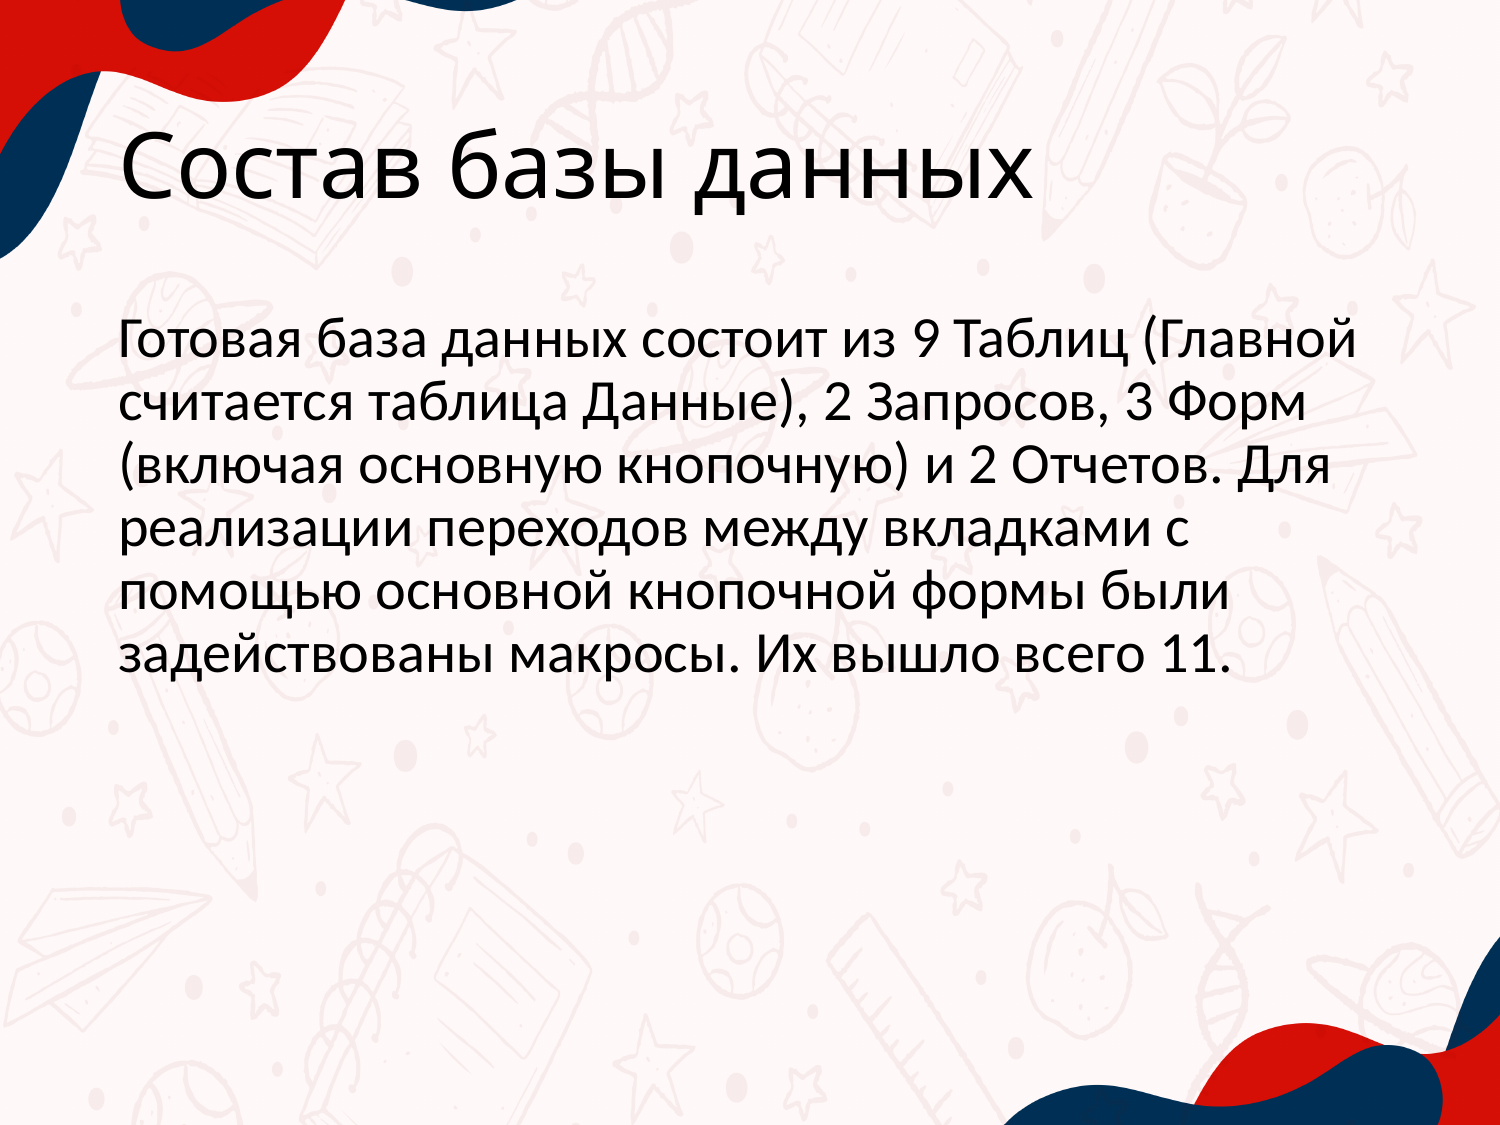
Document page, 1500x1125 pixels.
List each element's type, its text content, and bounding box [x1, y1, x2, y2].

list Готовая база данных состоит из 9 Таблиц (Главной считается таблица Данные), 2 Запросов, 3 Форм (включая основную кнопочную) и 2 Отчетов. Для реализации переходов между вкладками с помощью основной кнопочной формы были задействованы макросы. Их вышло всего 11. [103, 299, 1397, 1014]
title Состав базы данных [103, 59, 1397, 278]
picture [0, 0, 1500, 1125]
